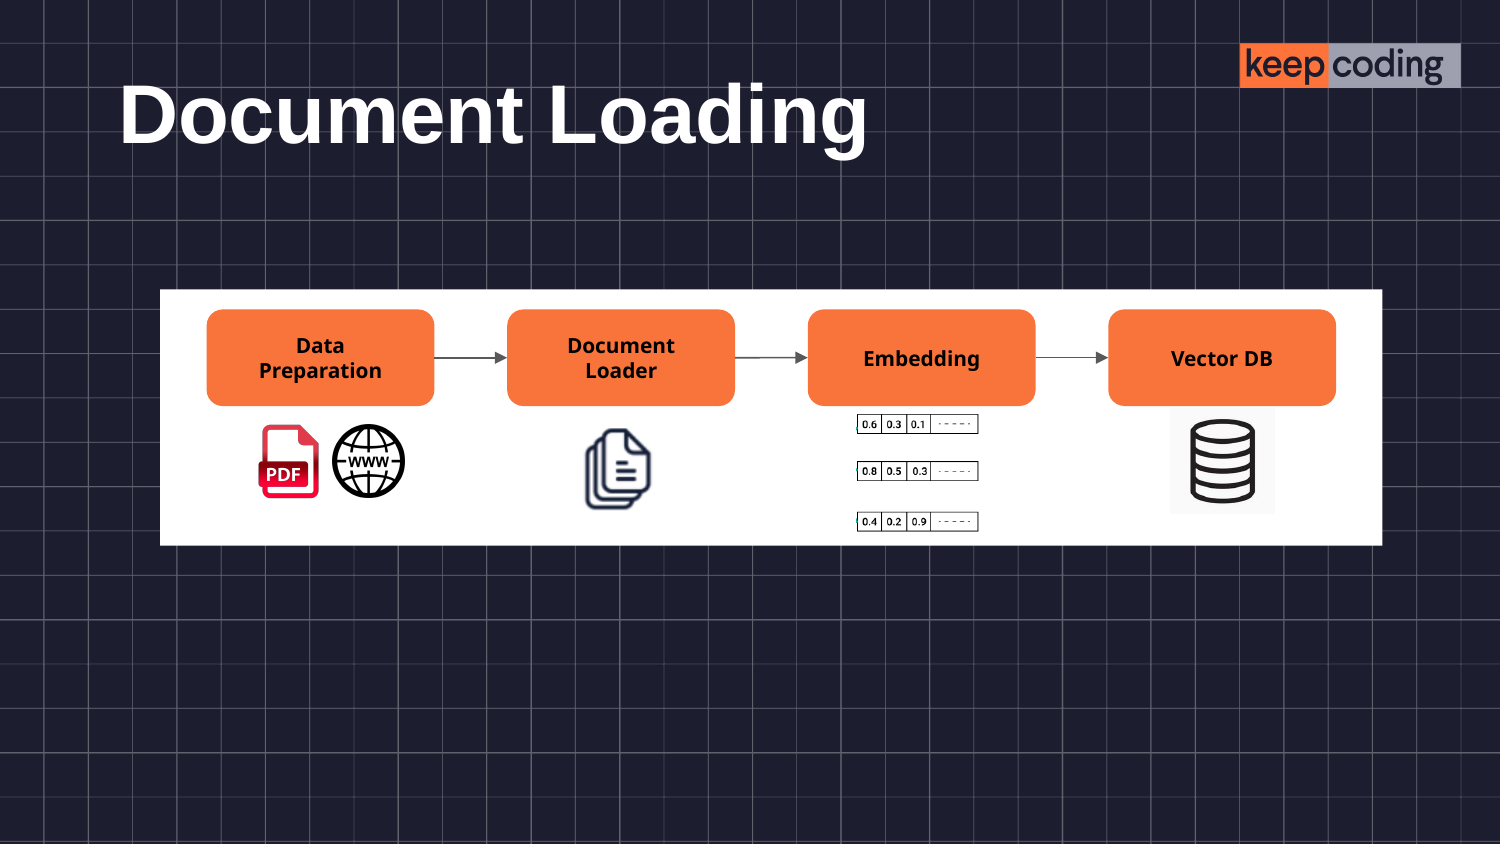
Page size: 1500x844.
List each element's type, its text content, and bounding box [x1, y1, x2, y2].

picture [1169, 408, 1275, 514]
text_box Data Preparation [206, 309, 435, 407]
picture [1240, 43, 1461, 88]
picture [856, 408, 987, 535]
text_box Embedding [807, 309, 1036, 407]
text_box [160, 289, 1383, 546]
text_box Document Loader [507, 309, 736, 407]
picture [577, 422, 665, 521]
picture [235, 421, 406, 501]
title Document Loading [103, 45, 1225, 209]
text_box Vector DB [1108, 309, 1337, 407]
